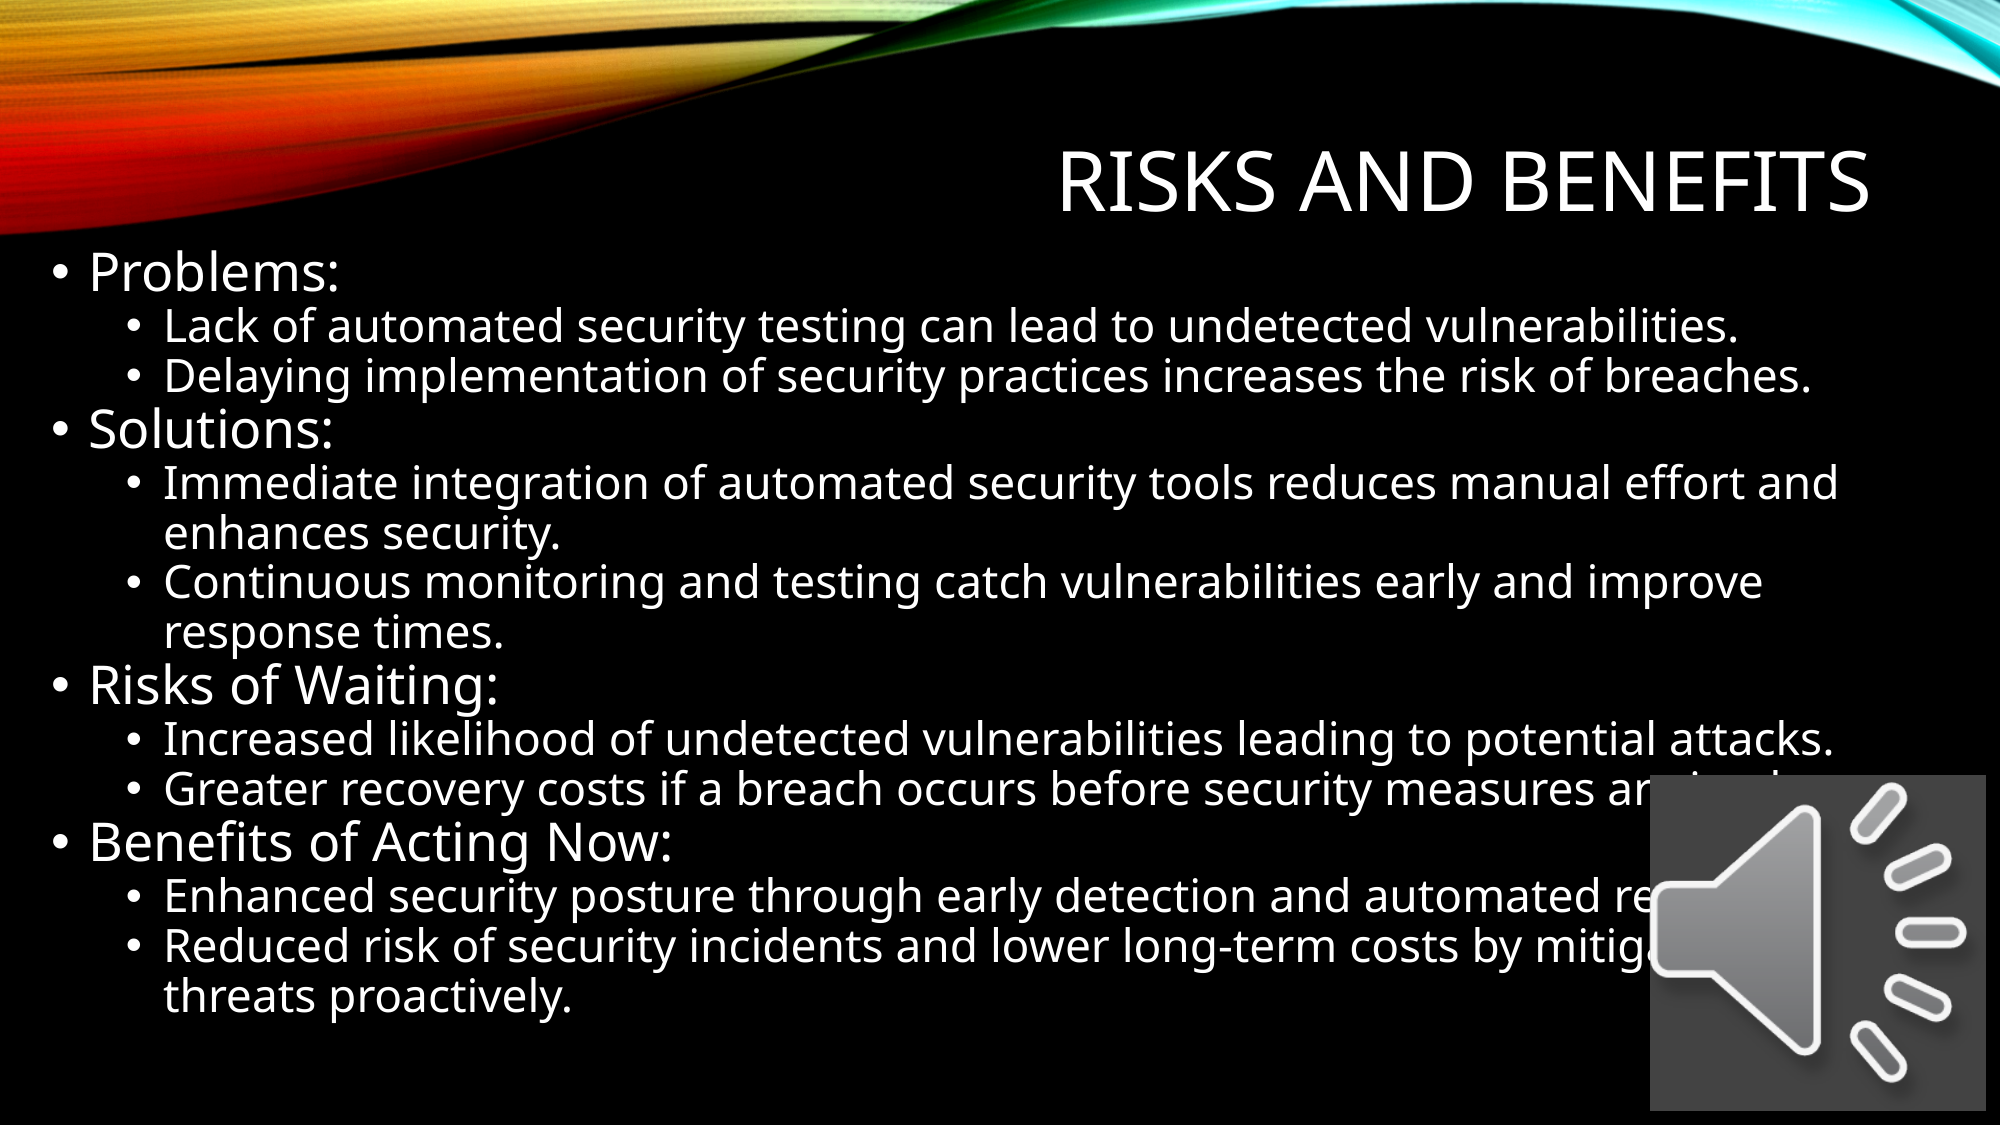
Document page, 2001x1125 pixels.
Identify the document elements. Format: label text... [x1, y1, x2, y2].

picture [0, 0, 2000, 237]
picture [1648, 773, 1987, 1112]
list Problems: Lack of automated security testing can lead to undetected vulnerabilities. Delaying implementation of security practices increases the risk of breaches. Solutions: Immediate integration of automated security tools reduces manual effort and enhances security. Continuous monitoring and testing catch vulnerabilities early and improve response times. Risks of Waiting: Increased likelihood of undetected vulnerabilities leading to potential attacks. Greater recovery costs if a breach occurs before security measures are in place. Benefits of Acting Now: Enhanced security posture through early detection and automated responses. Reduced risk of security incidents and lower long-term costs by mitigating threats proactively. [36, 237, 1888, 1081]
title RISKS AND BENEFITS [474, 78, 1888, 237]
